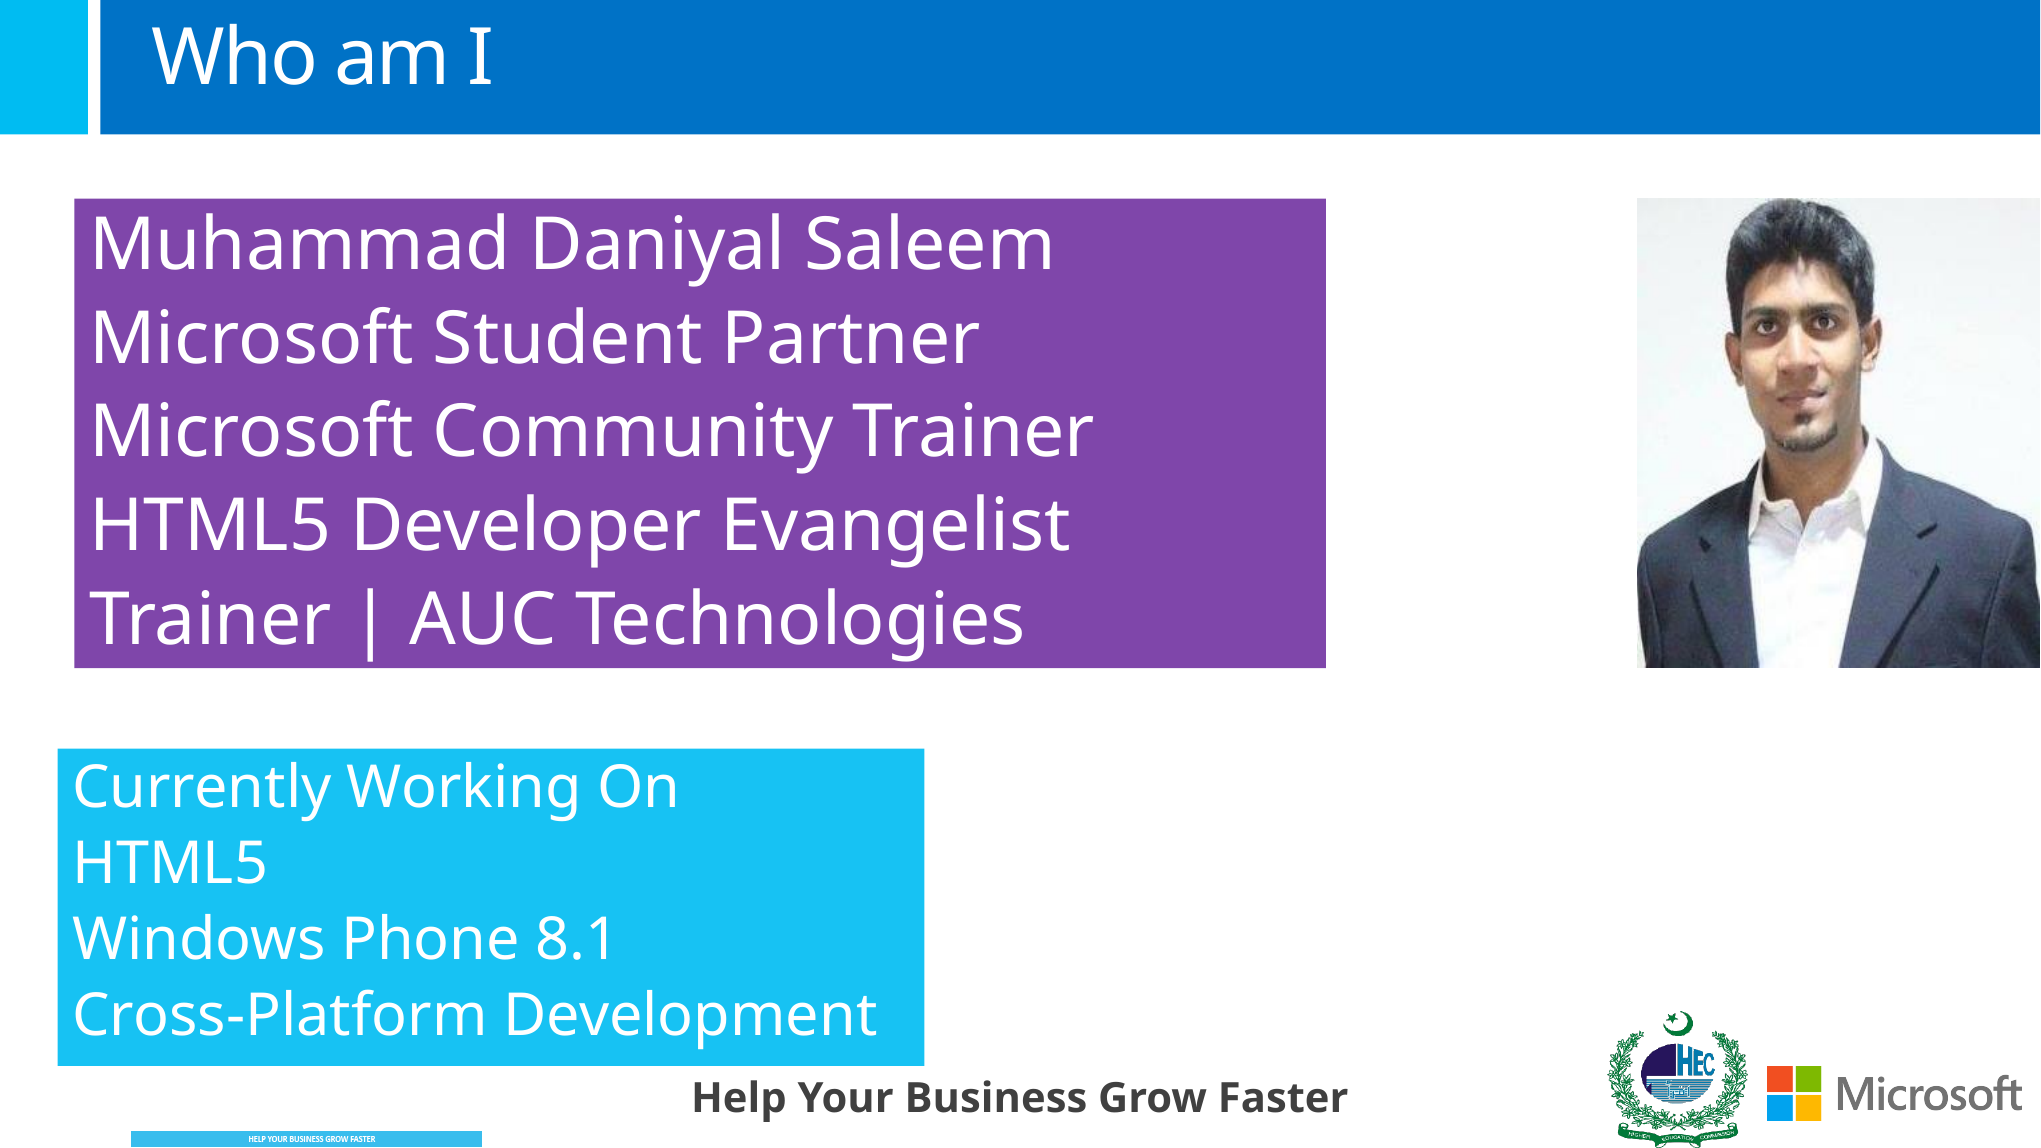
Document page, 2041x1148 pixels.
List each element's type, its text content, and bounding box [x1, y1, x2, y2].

footer Help Your Business Grow Faster [0, 1063, 1607, 1125]
picture [1636, 198, 2040, 669]
list Muhammad Daniyal Saleem Microsoft Student Partner Microsoft Community Trainer HTML5 Developer Evangelist Trainer | AUC Technologies [74, 198, 1326, 669]
footer Help Your Business Grow Faster [1748, 1063, 2040, 1125]
picture [1767, 1065, 2022, 1121]
title Who am I [127, 16, 2022, 135]
picture [131, 1130, 482, 1147]
text_box Currently Working On HTML5 Windows Phone 8.1 Cross-Platform Development [57, 748, 925, 1063]
picture [1607, 1010, 1748, 1148]
